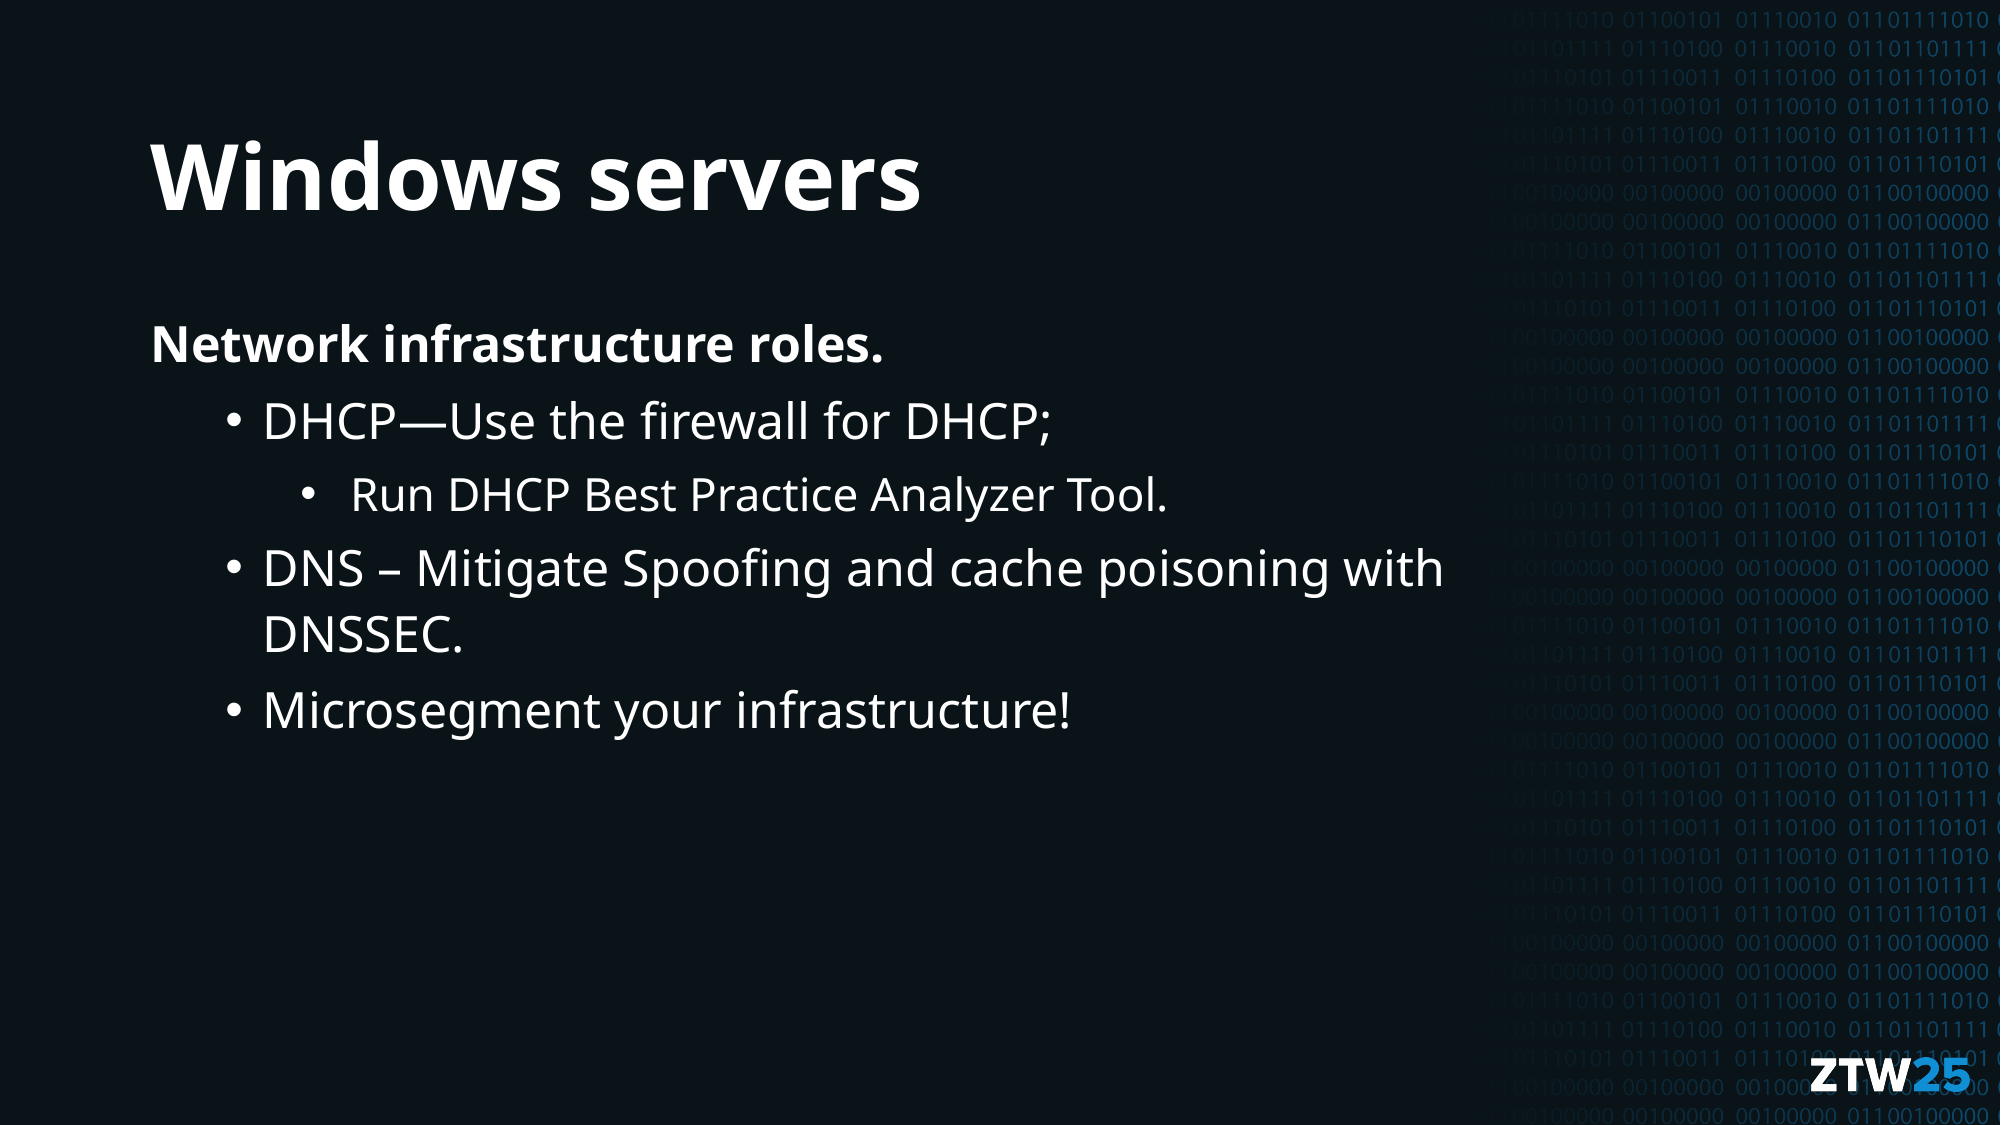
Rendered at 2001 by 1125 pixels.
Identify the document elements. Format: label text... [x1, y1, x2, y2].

list Network infrastructure roles. DHCP—Use the firewall for DHCP; Run DHCP Best Practice Analyzer Tool. DNS – Mitigate Spoofing and cache poisoning with DNSSEC. Microsegment your infrastructure! [135, 299, 1500, 1016]
picture [1811, 1057, 1970, 1092]
text_box [1459, 0, 2000, 1125]
title Windows servers [135, 59, 1865, 278]
